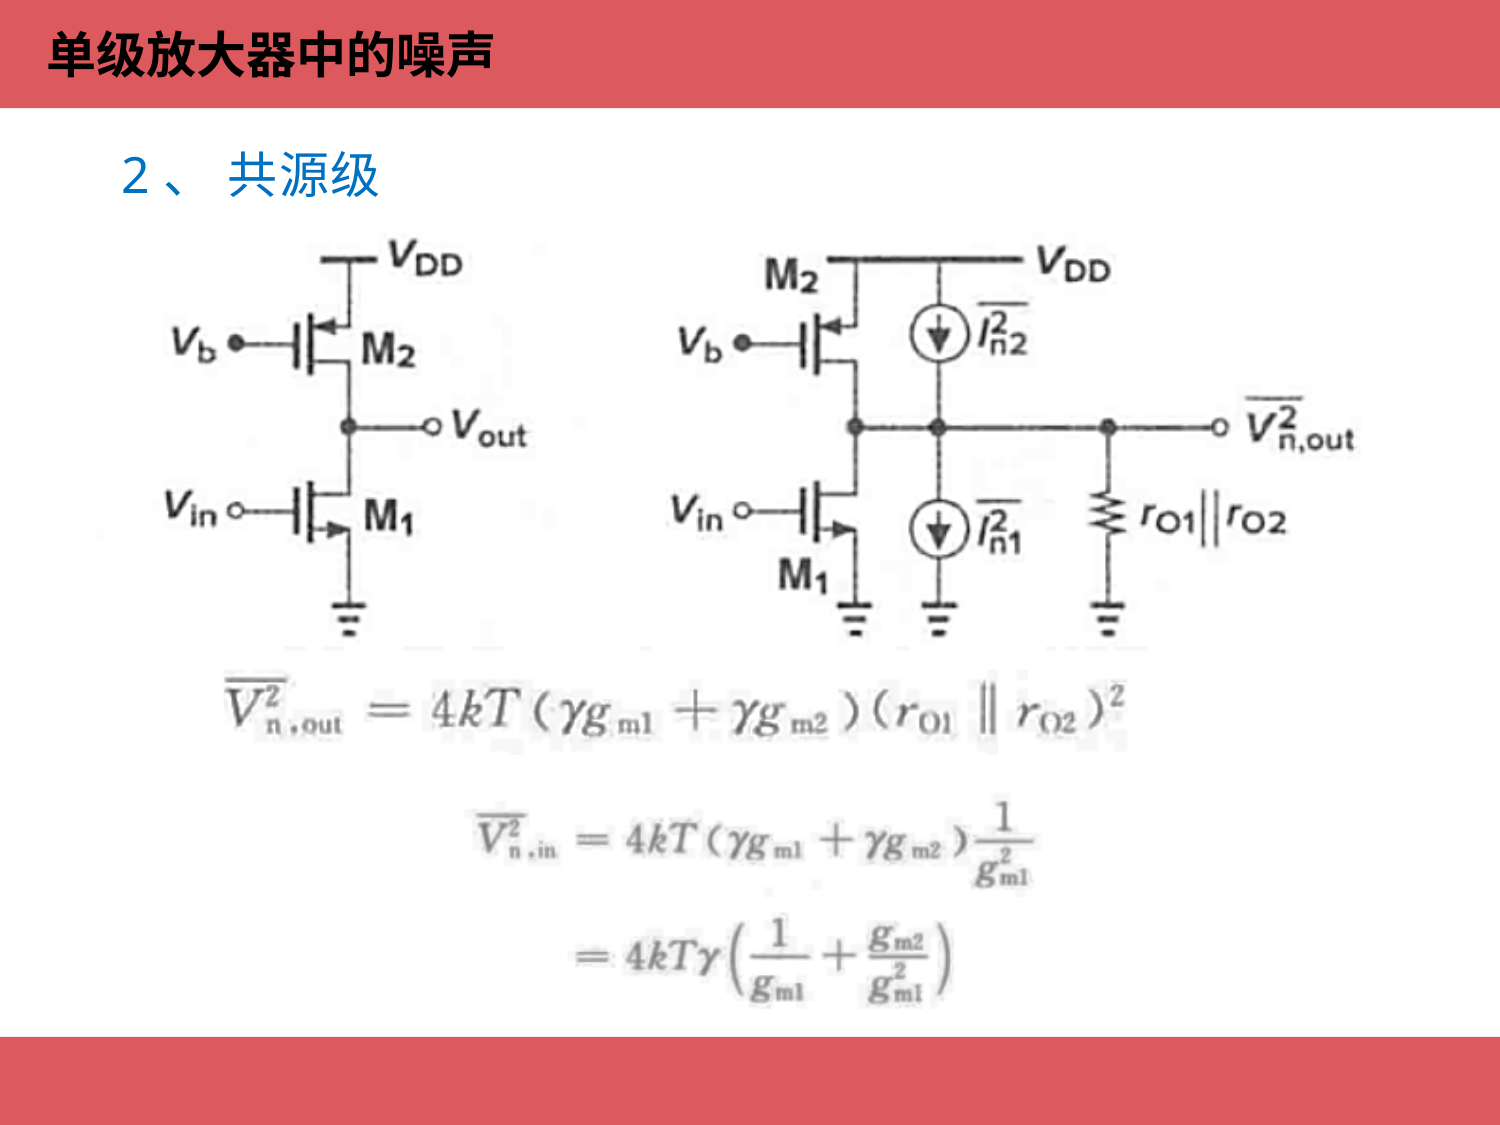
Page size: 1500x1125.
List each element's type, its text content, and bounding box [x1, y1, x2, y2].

text_box 2、 共源级 [31, 124, 1385, 211]
picture [95, 221, 1405, 755]
picture [425, 788, 1130, 1021]
text_box [0, 1036, 1500, 1125]
text_box [0, 0, 1500, 109]
text_box 单级放大器中的噪声 [31, 16, 750, 91]
